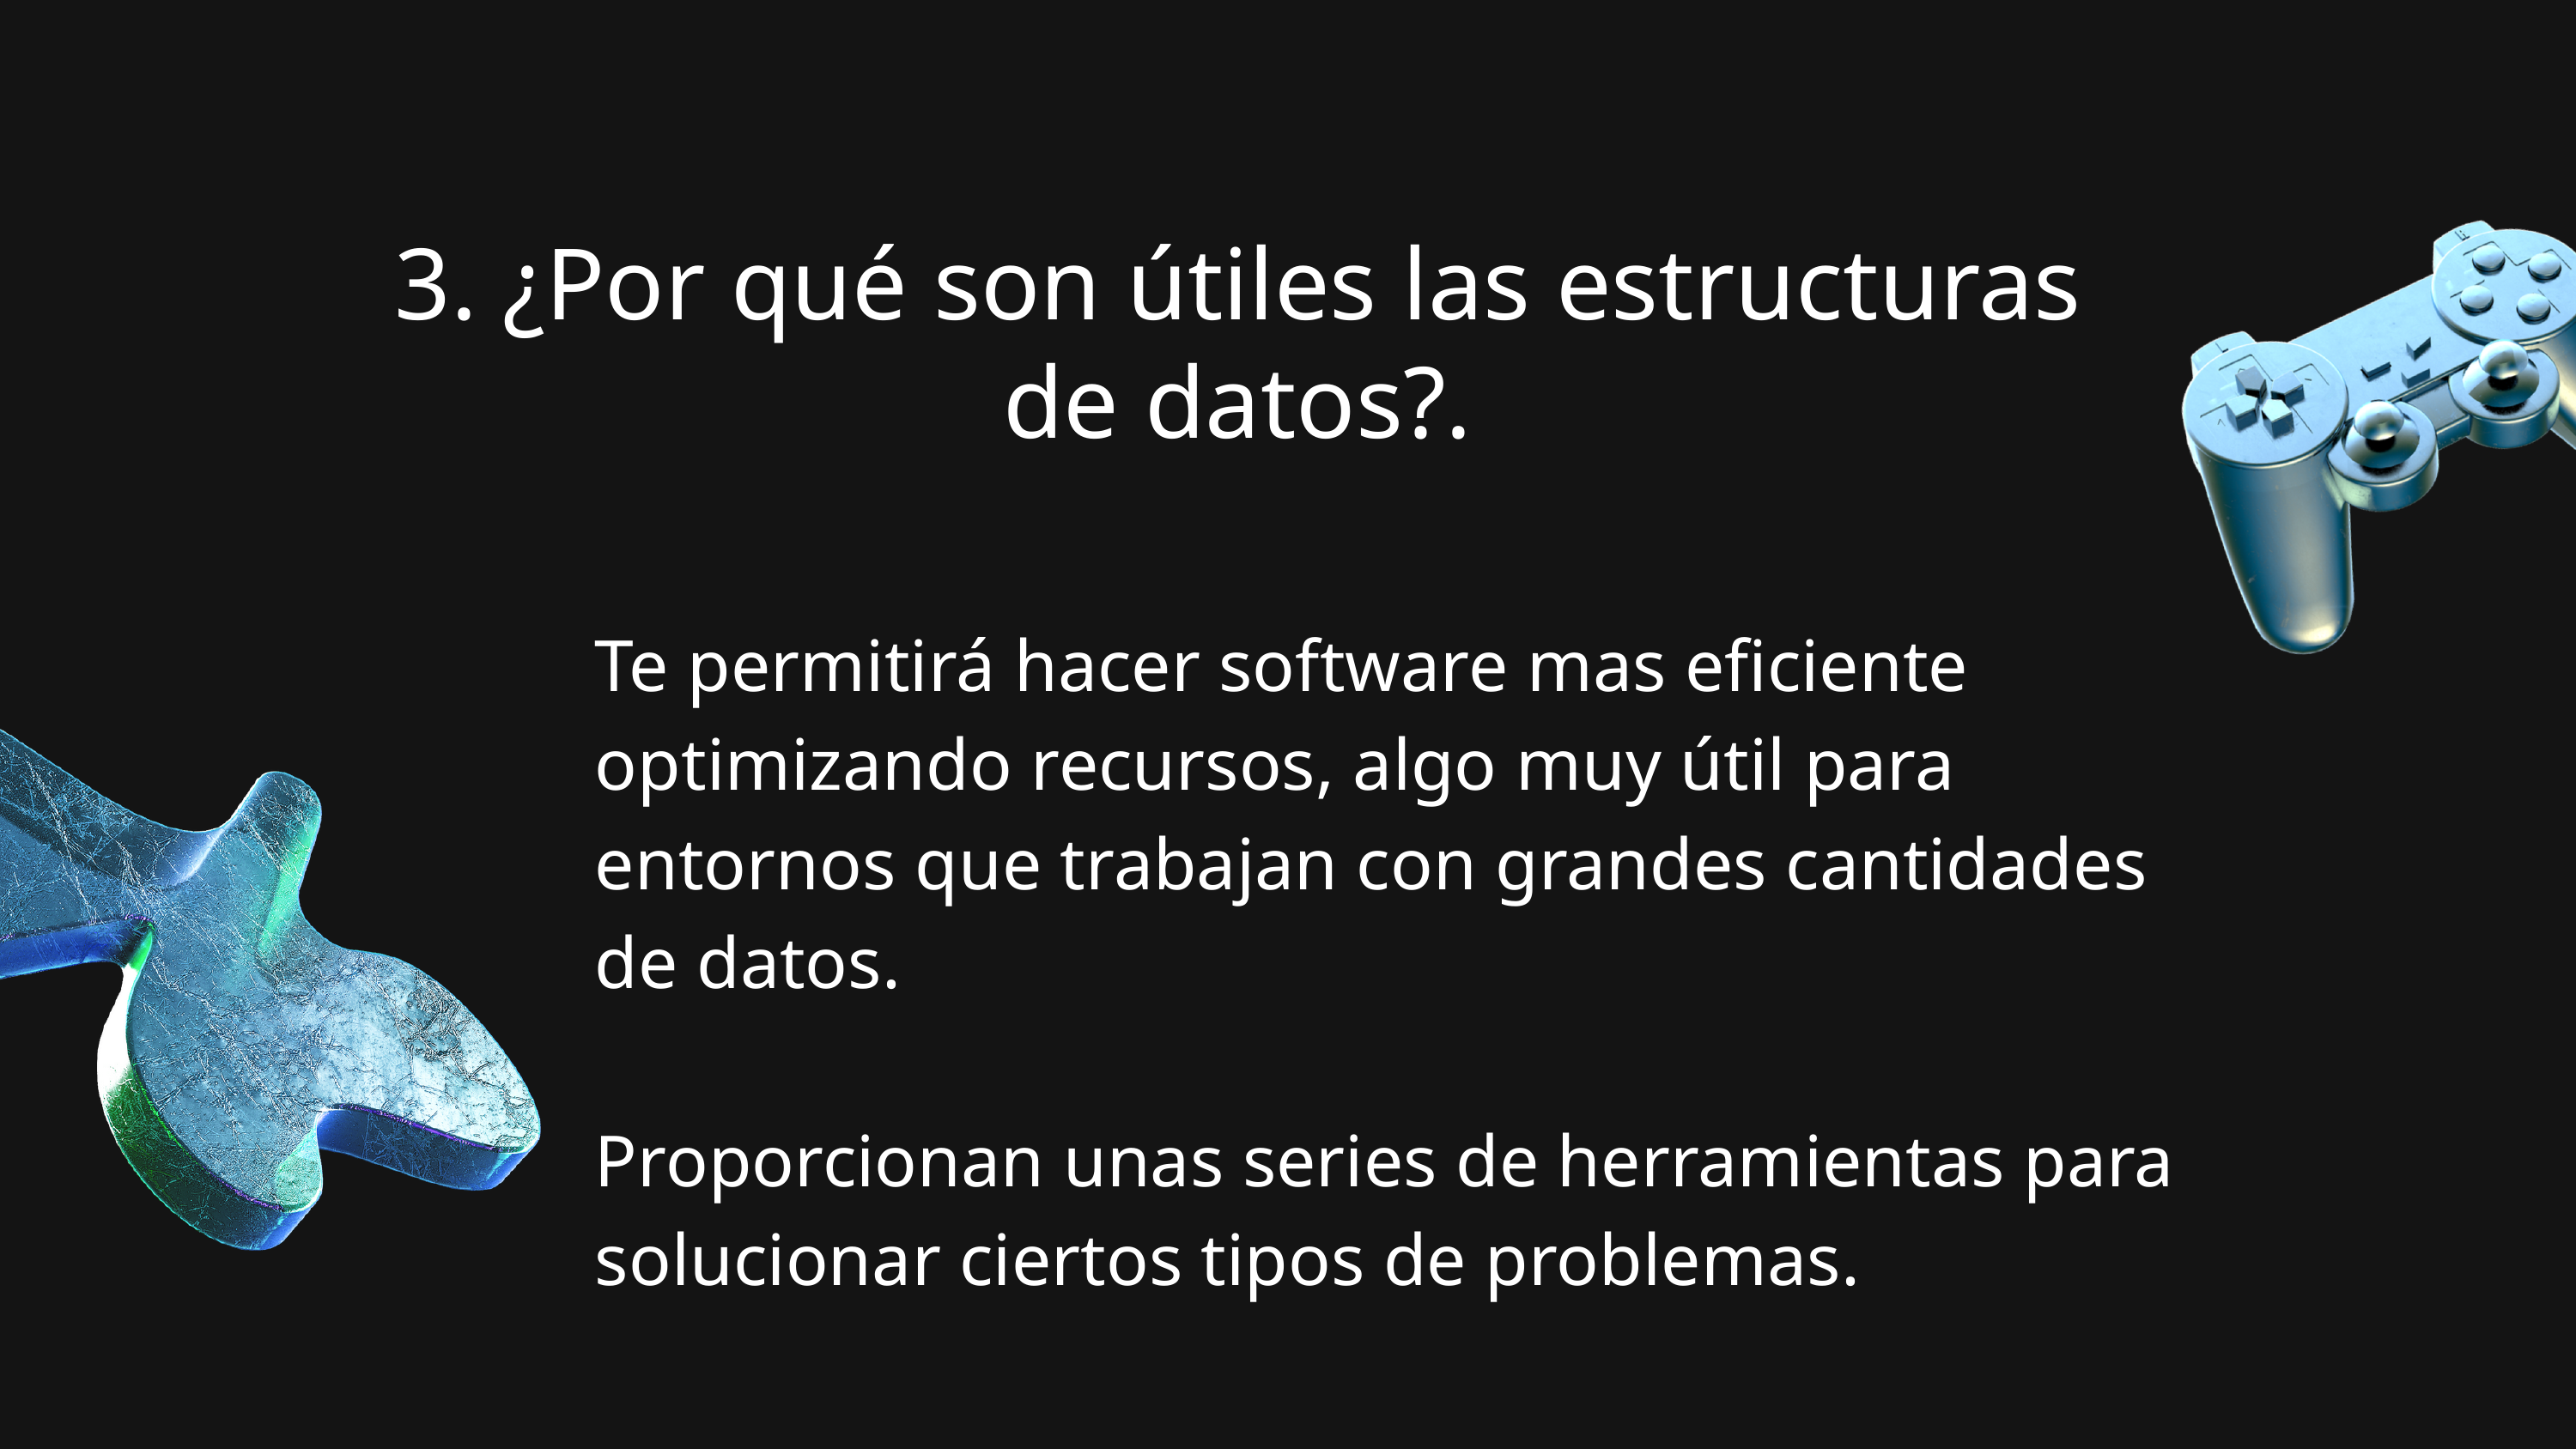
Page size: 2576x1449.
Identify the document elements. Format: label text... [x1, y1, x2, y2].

text_box Te permitirá hacer software mas eficiente optimizando recursos, algo muy útil para entornos que trabajan con grandes cantidades de datos. Proporcionan unas series de herramientas para solucionar ciertos tipos de problemas. [594, 606, 2236, 1300]
picture [2161, 207, 2576, 664]
picture [0, 692, 541, 1251]
text_box 3. ¿Por qué son útiles las estructuras de datos?. [240, 221, 2236, 576]
